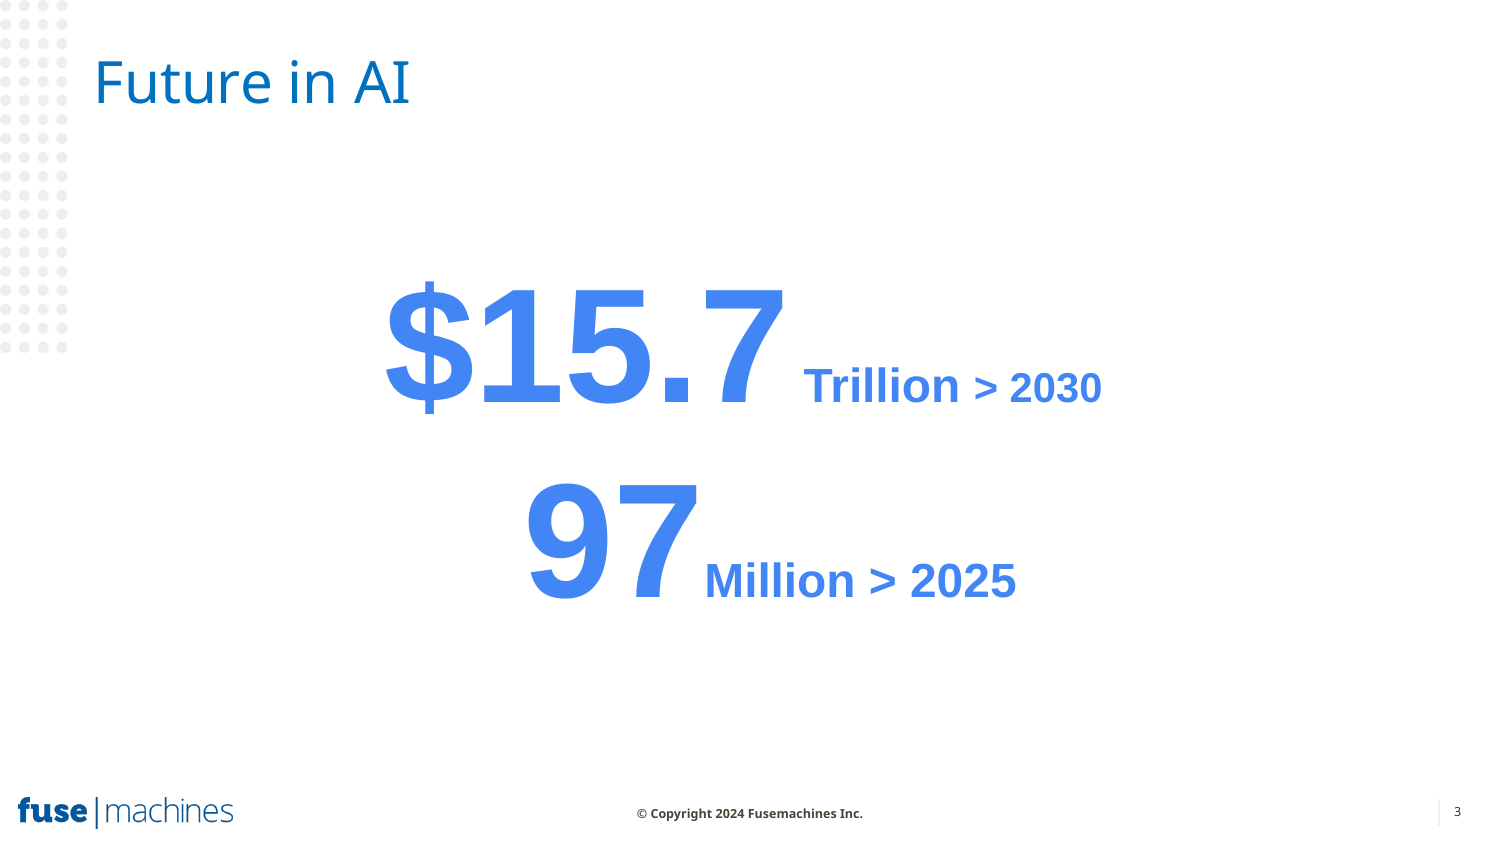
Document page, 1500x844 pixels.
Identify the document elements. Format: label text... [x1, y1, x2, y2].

text_box [508, 489, 1061, 676]
text_box $15.7 Trillion > 2030 97Million > 2025 [369, 225, 1172, 676]
picture [18, 797, 233, 829]
text_box Future in AI [78, 30, 1397, 166]
